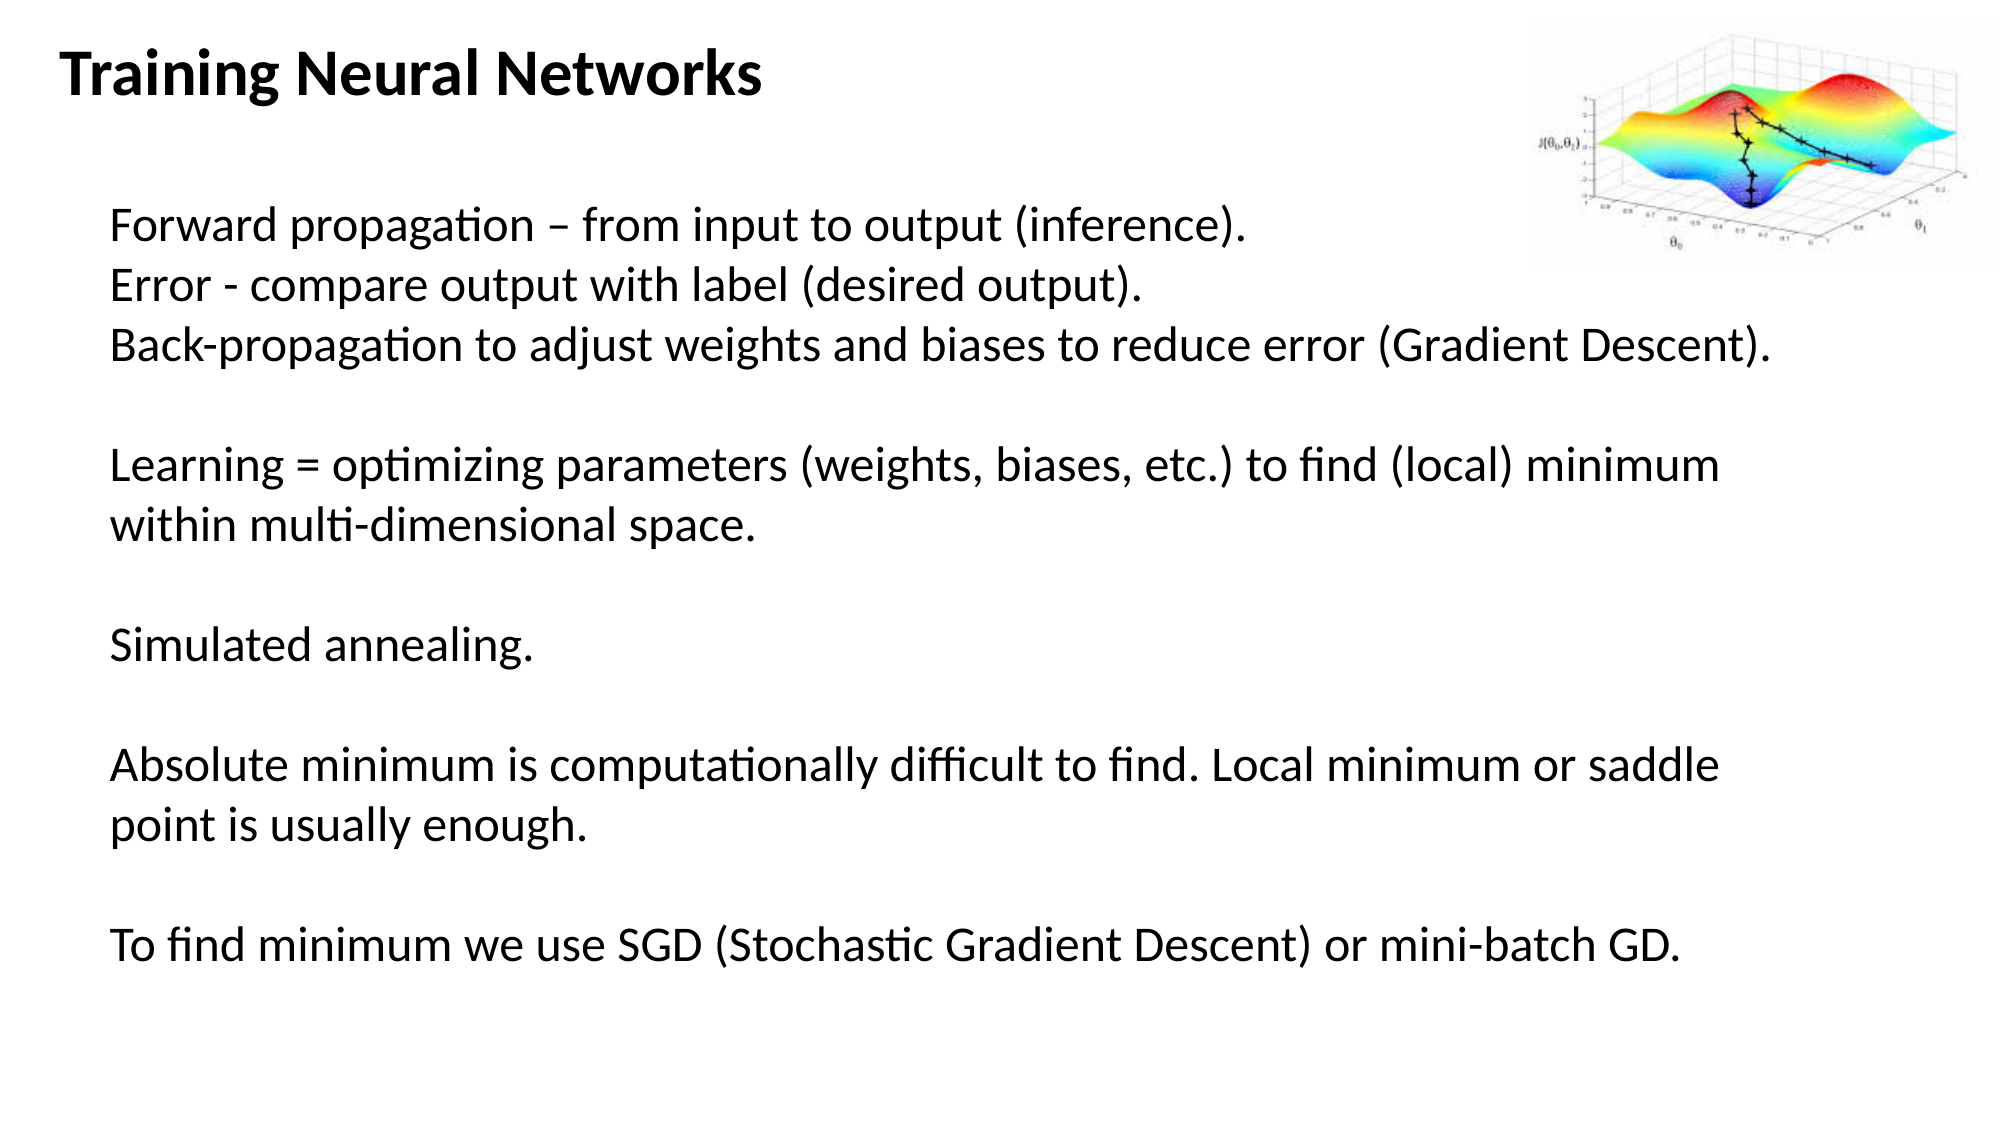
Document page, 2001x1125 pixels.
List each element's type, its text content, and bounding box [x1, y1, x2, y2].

picture [1528, 20, 2000, 267]
text_box Training Neural Networks [44, 20, 1208, 117]
text_box Forward propagation – from input to output (inference). Error - compare output with label (desired output). Back-propagation to adjust weights and biases to reduce error (Gradient Descent). Learning = optimizing parameters (weights, biases, etc.) to find (local) minimum within multi-dimensional space. Simulated annealing. Absolute minimum is computationally difficult to find. Local minimum or saddle point is usually enough. To find minimum we use SGD (Stochastic Gradient Descent) or mini-batch GD. [94, 184, 1848, 987]
